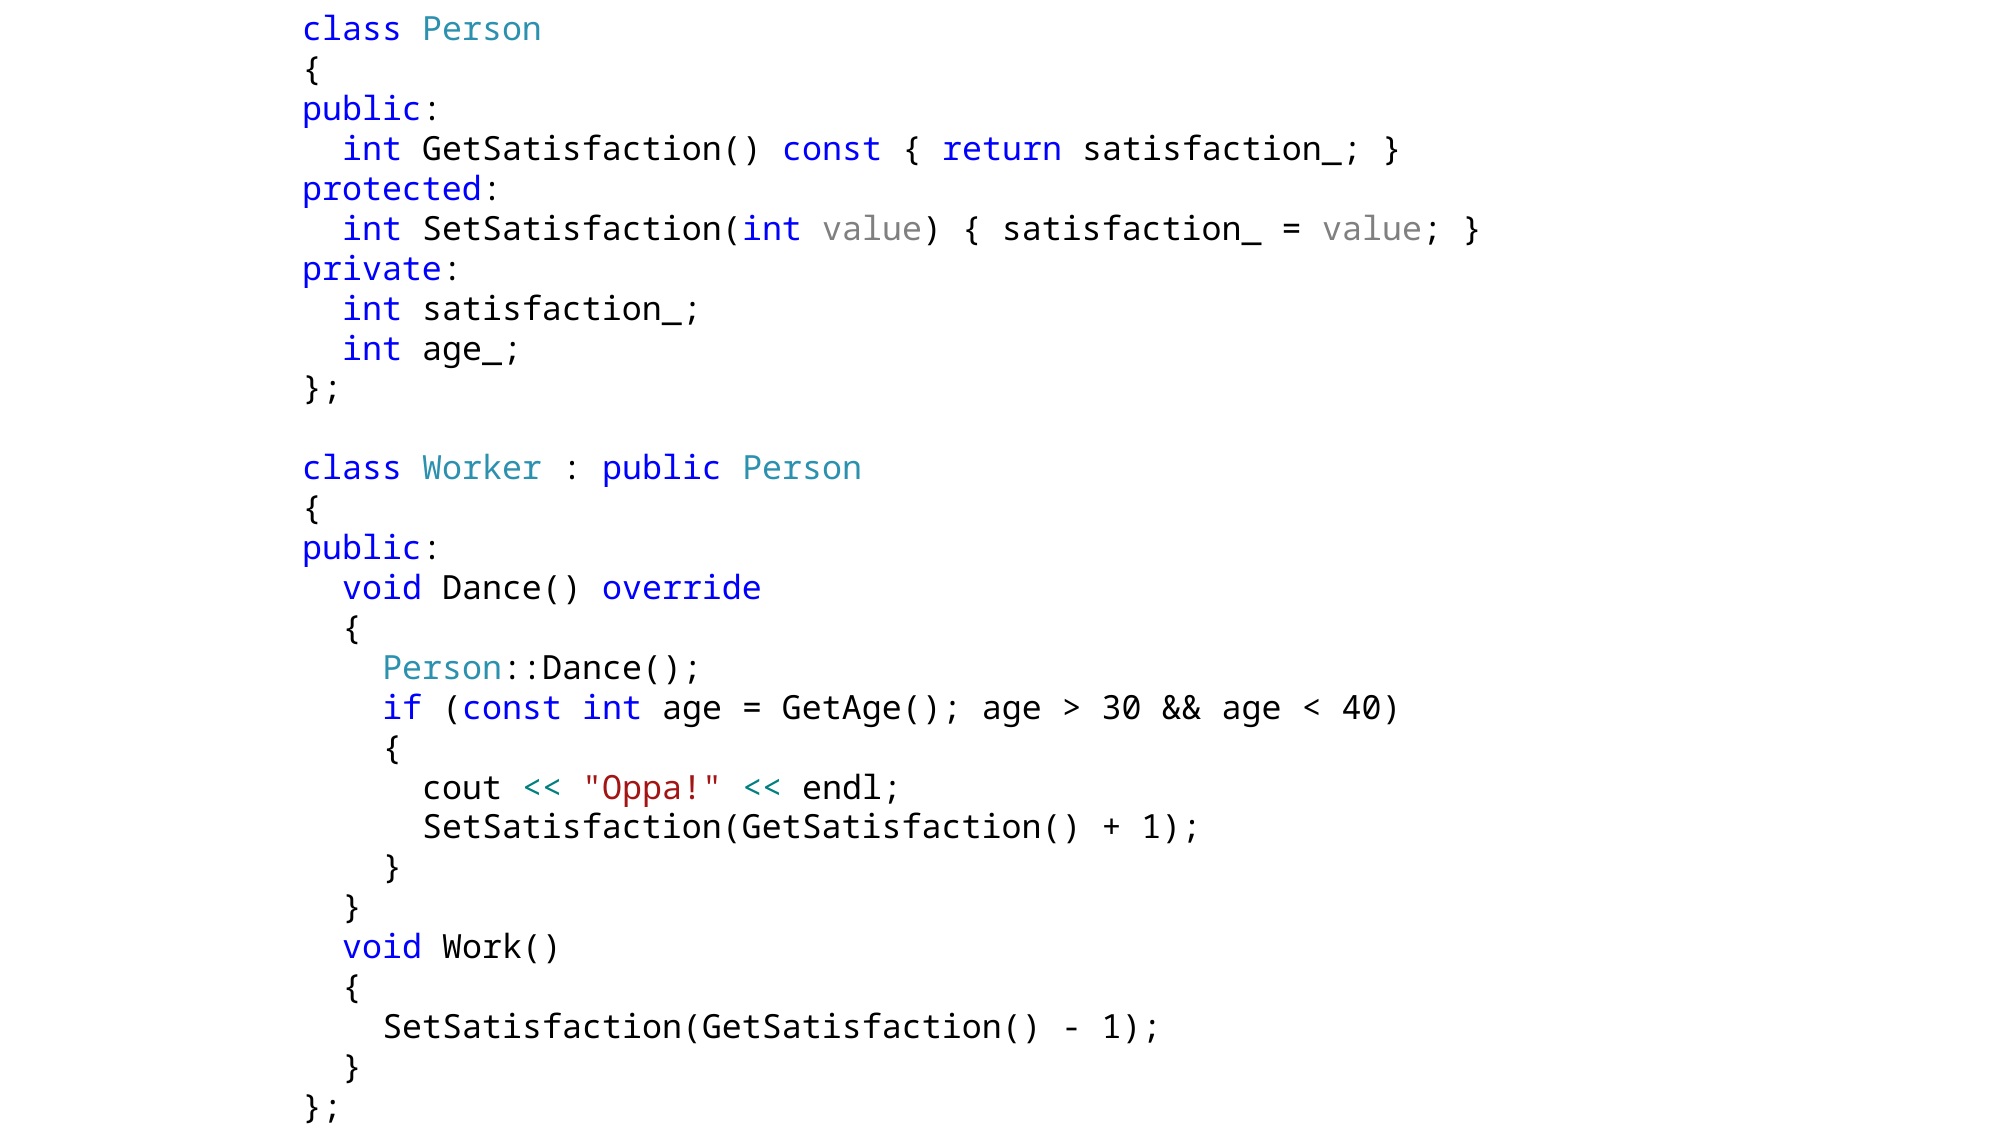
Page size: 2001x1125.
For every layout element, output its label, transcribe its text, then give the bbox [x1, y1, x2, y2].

text_box class Person { public: int GetSatisfaction() const { return satisfaction_; } protected: int SetSatisfaction(int value) { satisfaction_ = value; } private: int satisfaction_; int age_; }; class Worker : public Person { public: void Dance() override { Person::Dance(); if (const int age = GetAge(); age > 30 && age < 40) { cout << "Oppa!" << endl; SetSatisfaction(GetSatisfaction() + 1); } } void Work() { SetSatisfaction(GetSatisfaction() - 1); } }; [287, 0, 1713, 1125]
